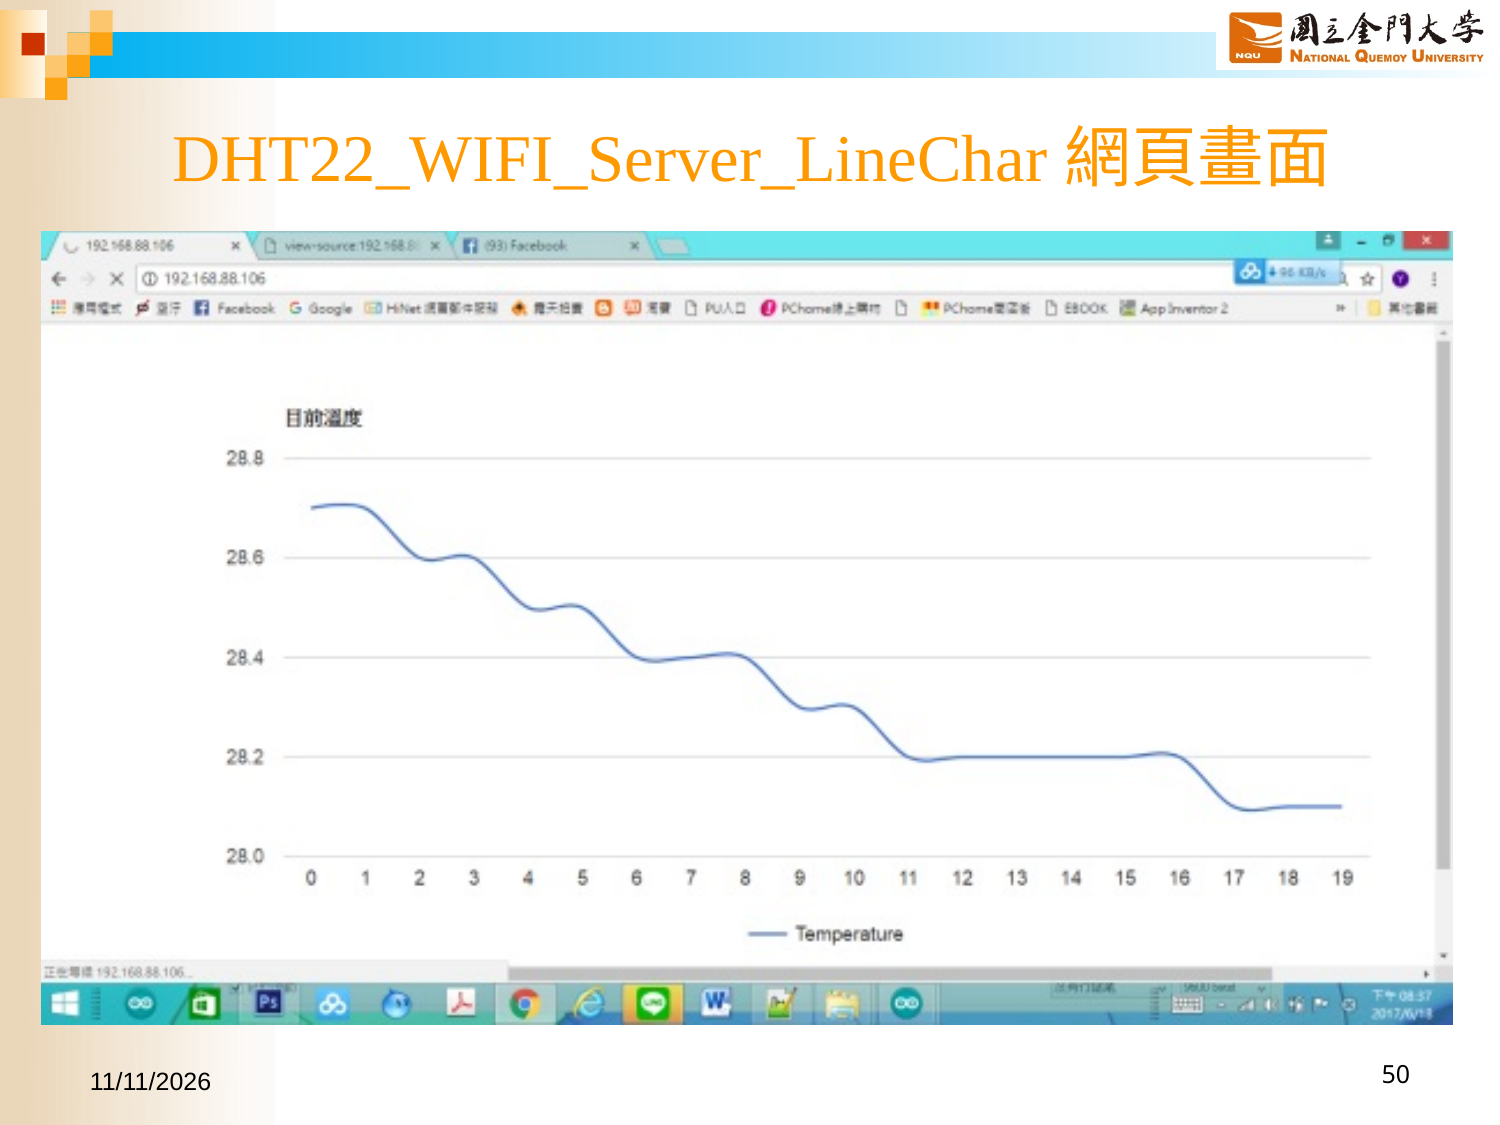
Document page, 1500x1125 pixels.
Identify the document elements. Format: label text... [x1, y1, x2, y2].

text_box 50 [1074, 1033, 1425, 1100]
text_box 2017/6/24 [75, 1033, 425, 1103]
picture [41, 231, 1453, 1026]
title DHT22_WIFI_Server_LineChar網頁畫面 [76, 42, 1427, 230]
picture [1216, 1, 1499, 70]
